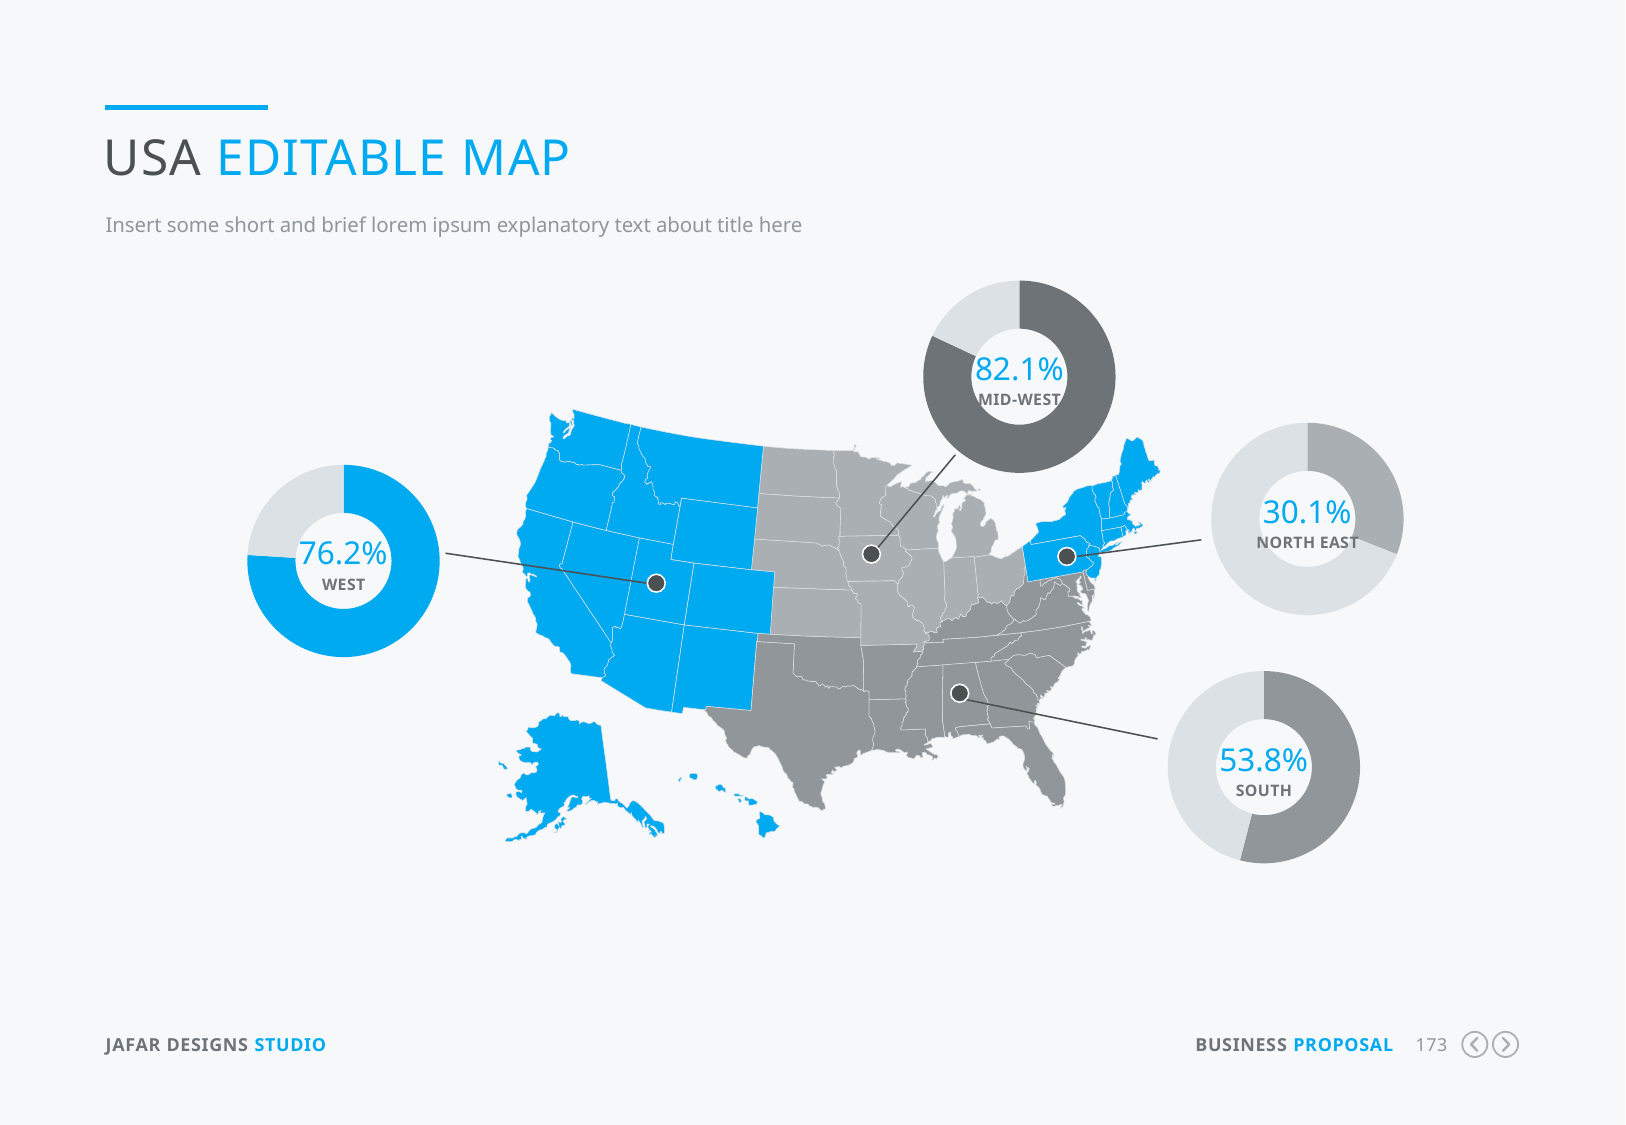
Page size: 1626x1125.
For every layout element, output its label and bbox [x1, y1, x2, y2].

text_box [445, 409, 1202, 842]
chart [1207, 413, 1408, 624]
chart [919, 271, 1120, 482]
chart [1163, 662, 1365, 873]
list [105, 209, 1519, 241]
chart [243, 455, 444, 666]
list [103, 125, 1518, 188]
